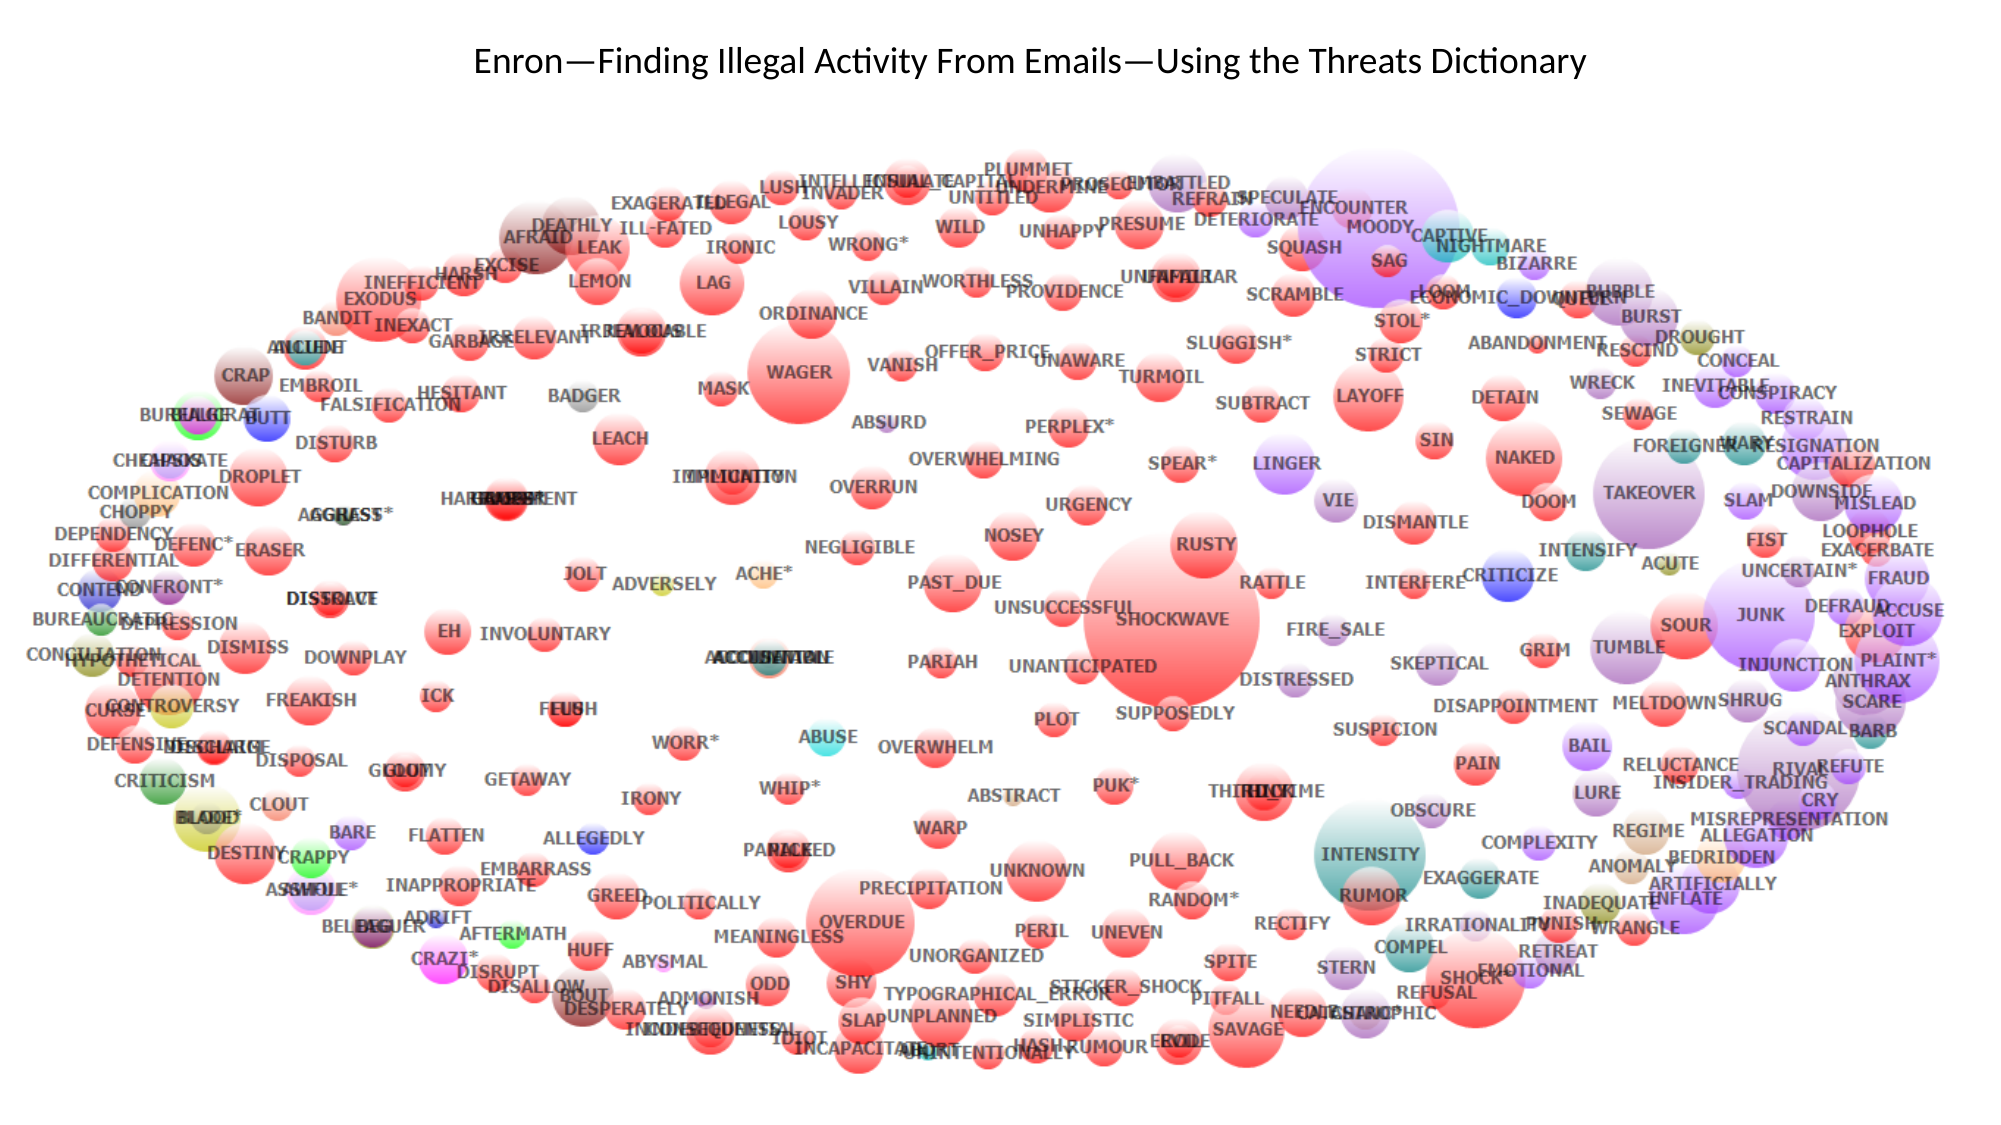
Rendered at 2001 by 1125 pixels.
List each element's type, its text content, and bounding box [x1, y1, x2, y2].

picture [0, 148, 2000, 1096]
text_box Enron—Finding Illegal Activity From Emails—Using the Threats Dictionary [299, 29, 1762, 89]
